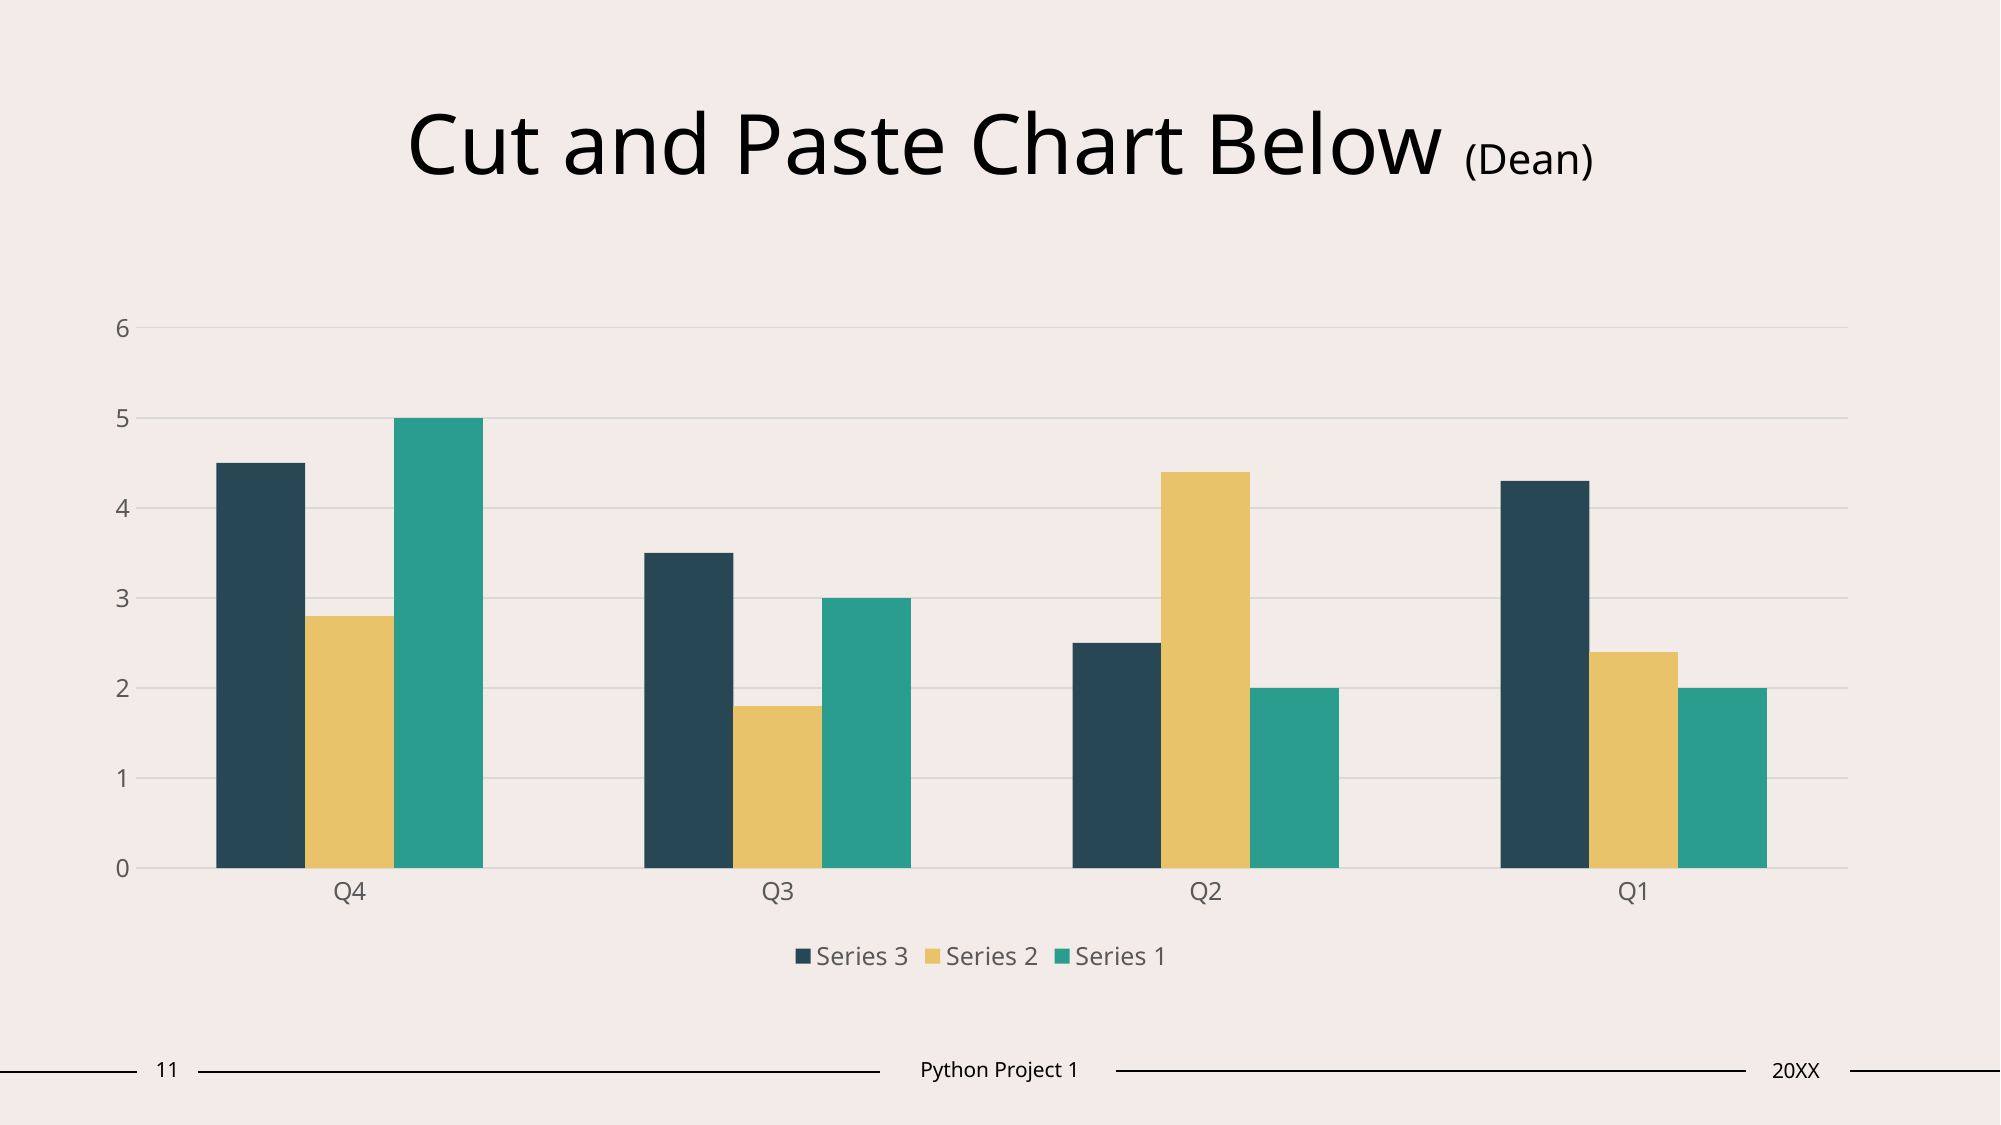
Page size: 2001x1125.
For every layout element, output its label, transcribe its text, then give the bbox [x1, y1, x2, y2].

slide_number 11 [137, 1050, 198, 1091]
footer Python Project 1 [879, 1050, 1120, 1091]
slide_number 20XX [1743, 1050, 1849, 1091]
title Cut and Paste Chart Below (Dean) [187, 83, 1813, 251]
chart [79, 296, 1885, 980]
